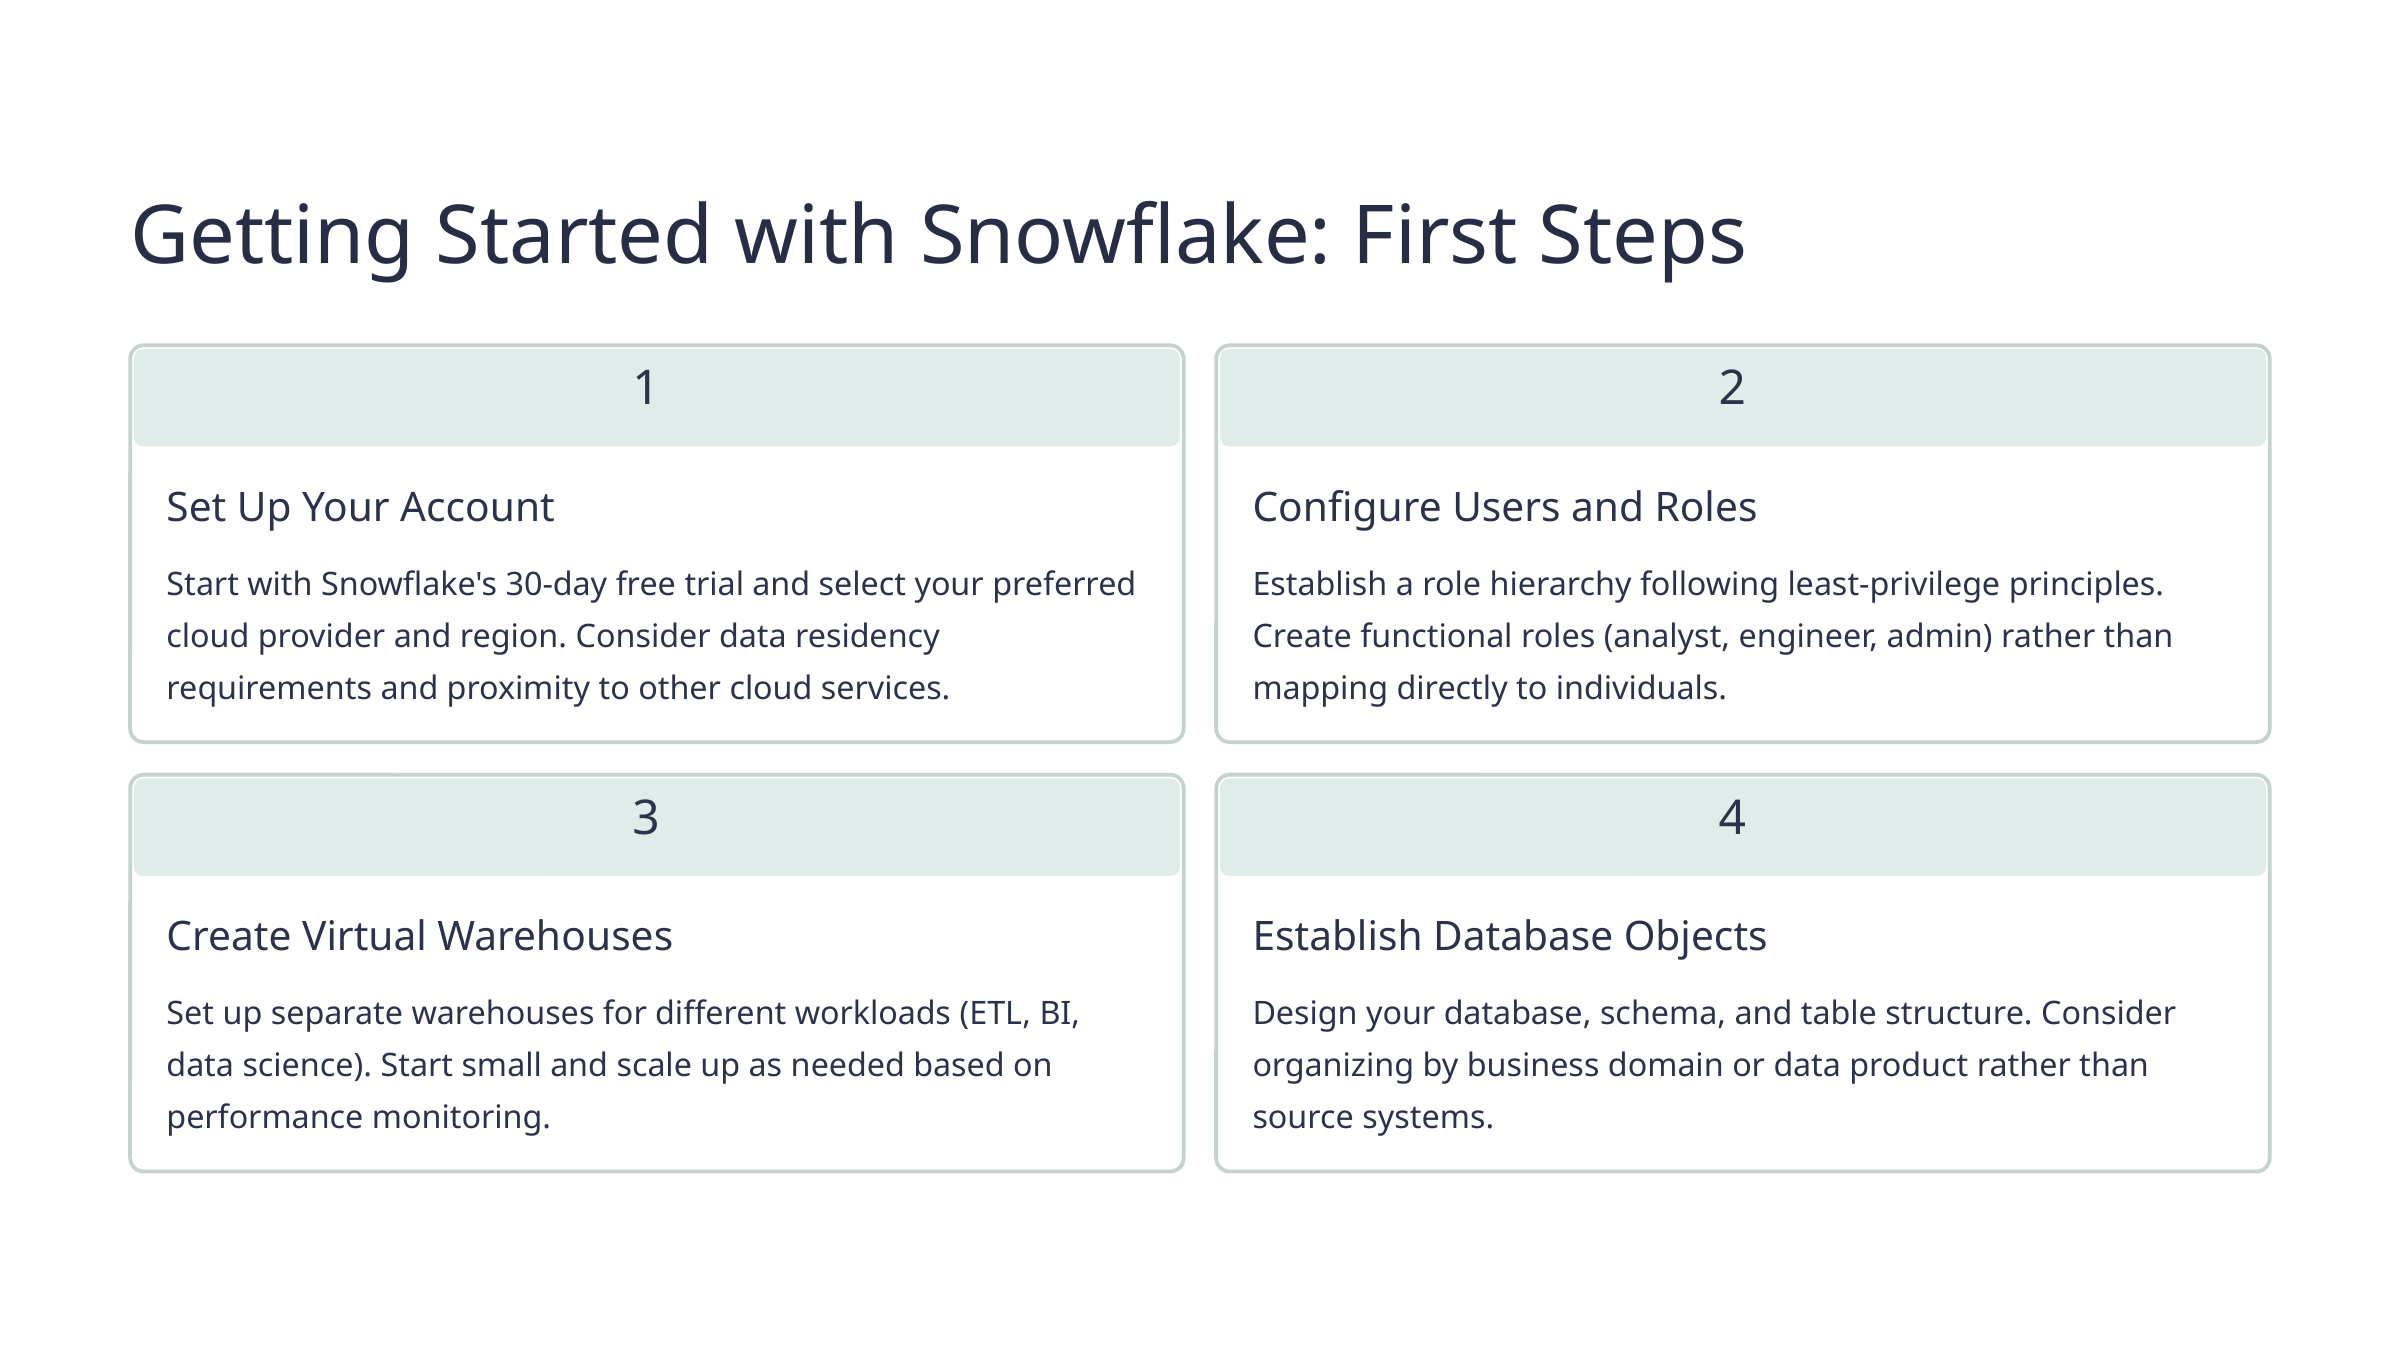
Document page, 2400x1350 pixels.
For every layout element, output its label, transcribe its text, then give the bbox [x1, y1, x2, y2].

text_box 3 [632, 796, 682, 858]
text_box 1 [632, 366, 682, 428]
text_box 4 [1718, 796, 1768, 858]
text_box Design your database, schema, and table structure. Consider organizing by business domain or data product rather than source systems. [1252, 978, 2234, 1136]
text_box Create Virtual Warehouses [166, 908, 640, 960]
text_box [1220, 778, 2267, 877]
text_box [130, 774, 1184, 1172]
text_box [1220, 348, 2267, 447]
text_box [1216, 774, 2270, 1172]
text_box [133, 778, 1180, 877]
text_box [133, 348, 1180, 447]
text_box 2 [1718, 366, 1768, 428]
text_box Establish Database Objects [1252, 908, 1739, 960]
text_box Establish a role hierarchy following least-privilege principles. Create functional roles (analyst, engineer, admin) rather than mapping directly to individuals. [1252, 549, 2234, 706]
text_box Getting Started with Snowflake: First Steps [130, 178, 1642, 280]
text_box Set Up Your Account [166, 479, 574, 530]
text_box Set up separate warehouses for different workloads (ETL, BI, data science). Start small and scale up as needed based on performance monitoring. [166, 978, 1148, 1136]
text_box Start with Snowflake's 30-day free trial and select your preferred cloud provider and region. Consider data residency requirements and proximity to other cloud services. [166, 549, 1148, 706]
text_box [1216, 345, 2270, 743]
text_box [130, 345, 1184, 743]
text_box Configure Users and Roles [1252, 479, 1721, 530]
